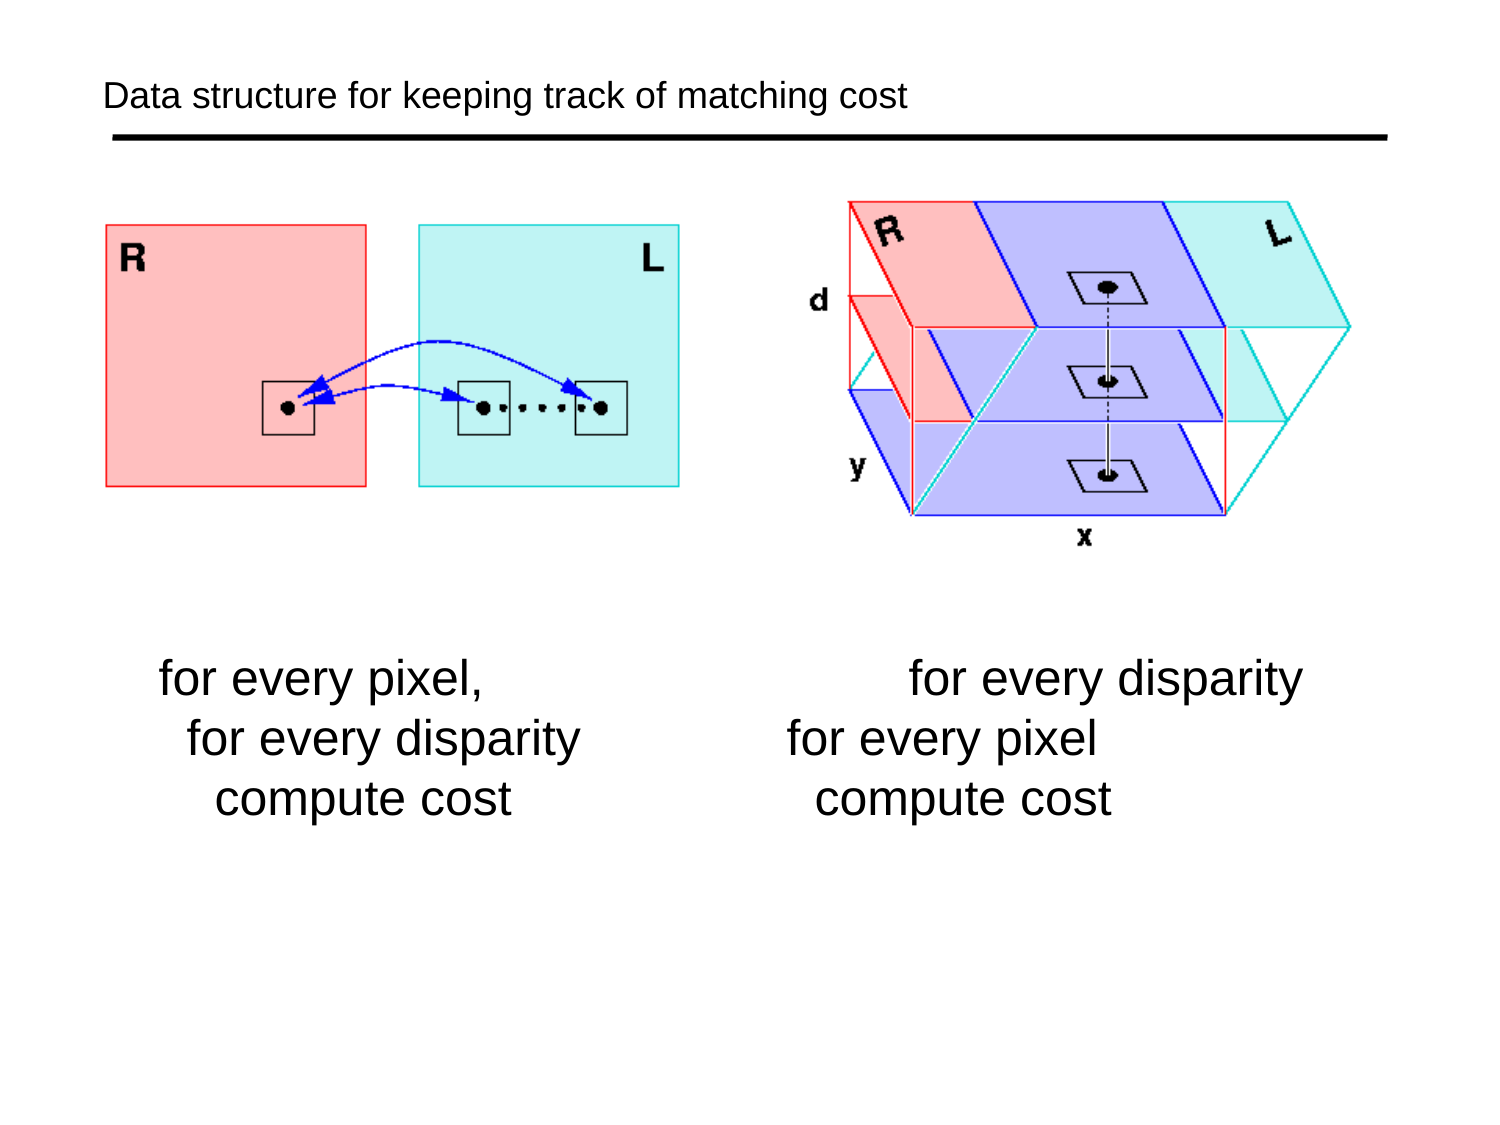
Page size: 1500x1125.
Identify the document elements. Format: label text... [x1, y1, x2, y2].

title Data structure for keeping track of matching cost [87, 24, 1363, 163]
picture [779, 159, 1386, 554]
picture [87, 212, 698, 501]
list for every pixel, for every disparity for every disparity for every pixel compute cost compute cost [87, 337, 1363, 1125]
